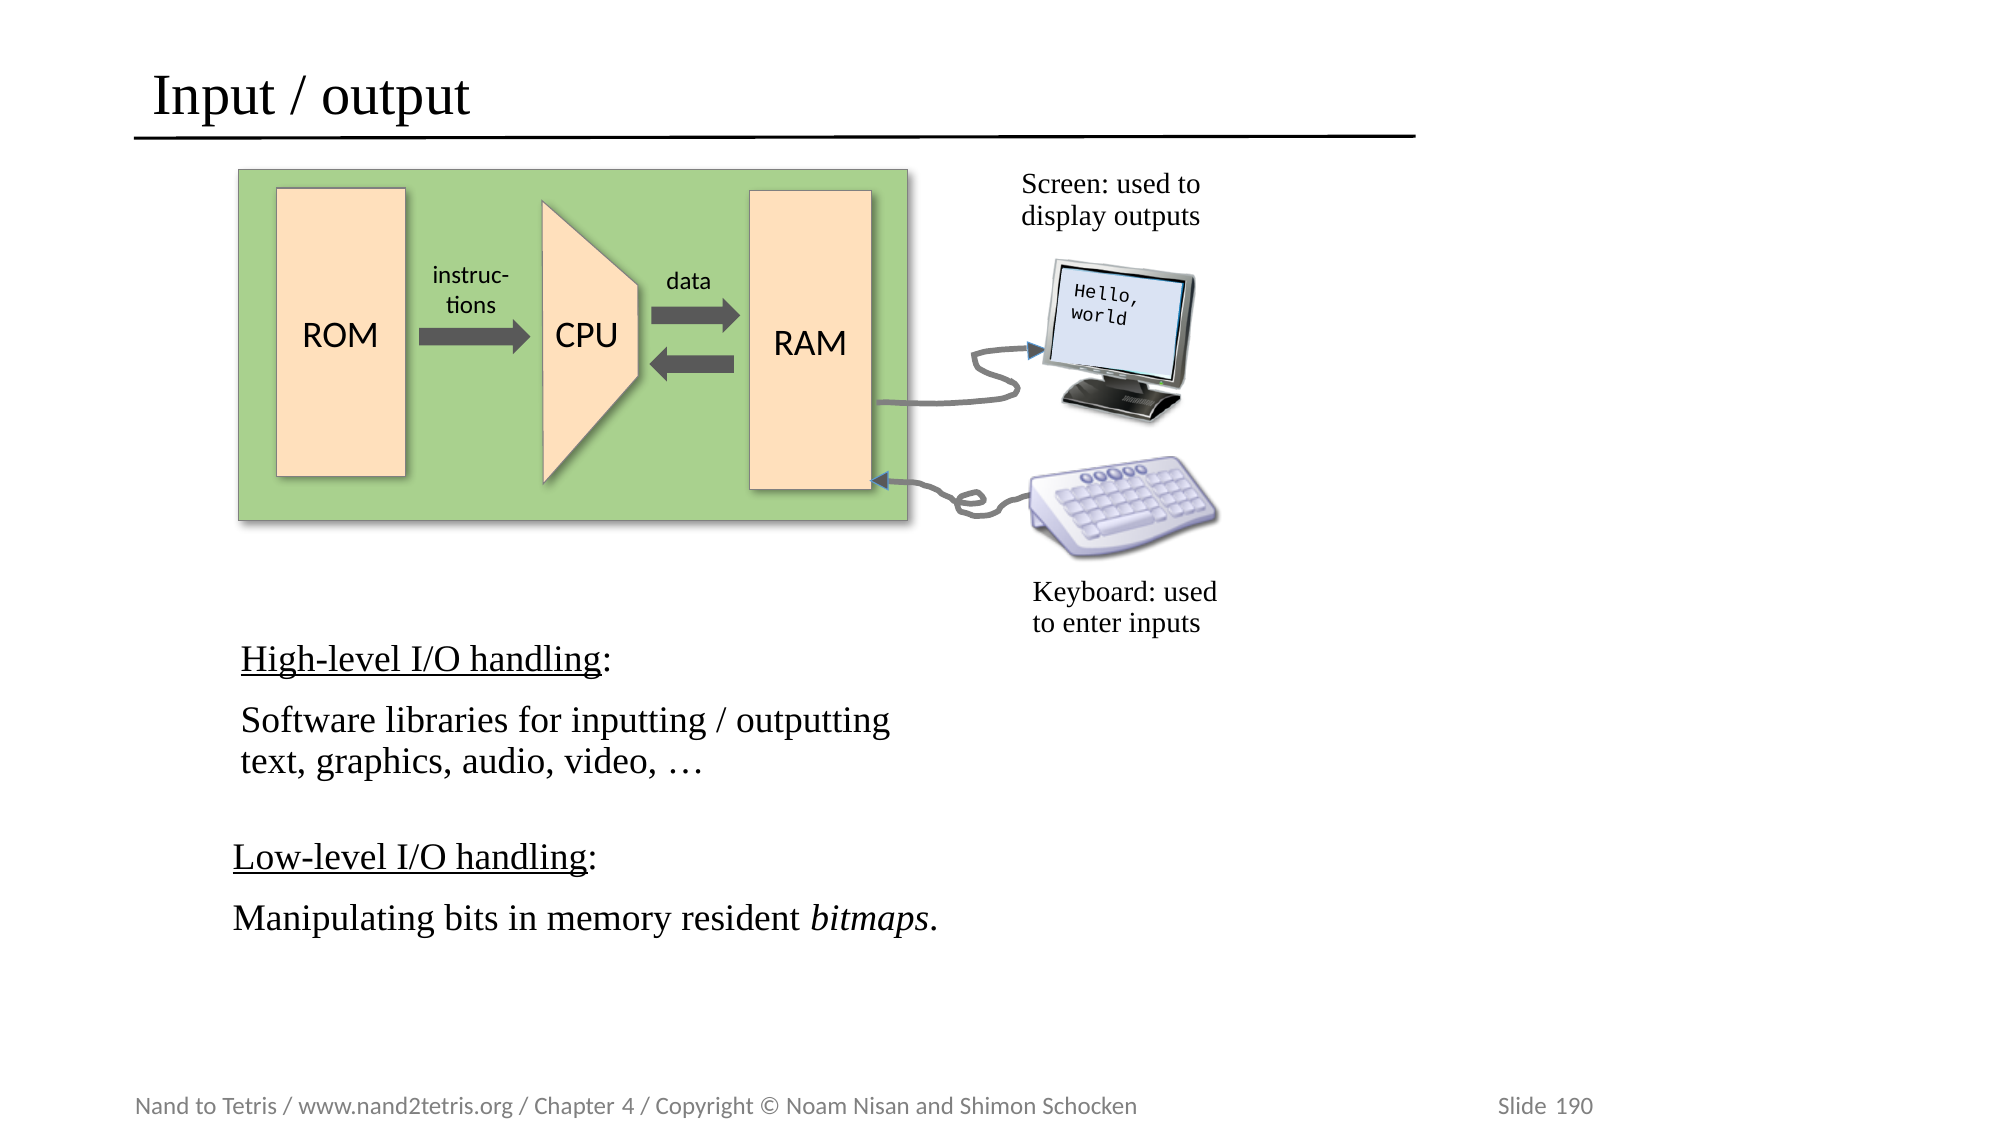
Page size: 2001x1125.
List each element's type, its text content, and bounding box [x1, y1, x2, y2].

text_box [238, 169, 870, 521]
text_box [870, 161, 1261, 631]
title Input / output [137, 48, 1417, 144]
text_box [217, 631, 1869, 998]
